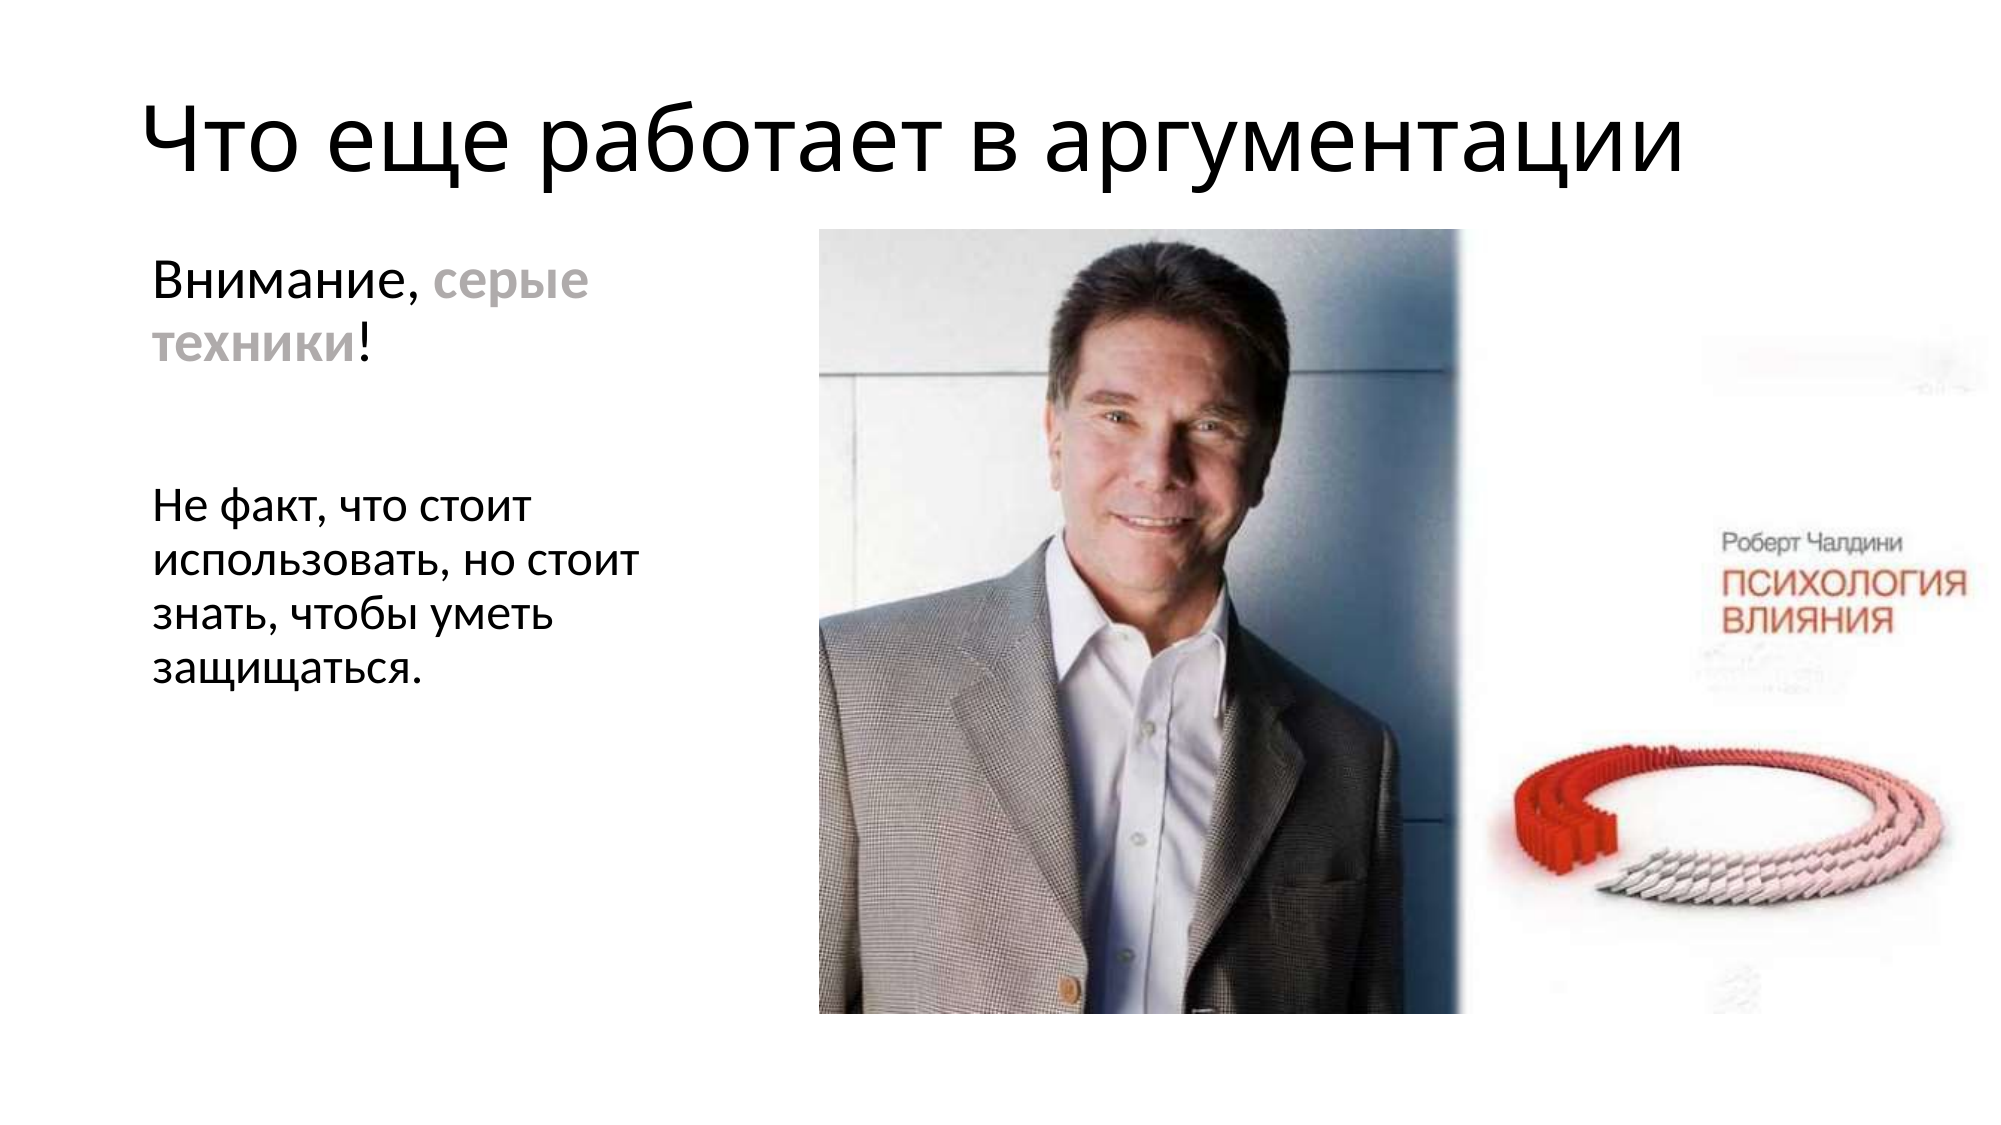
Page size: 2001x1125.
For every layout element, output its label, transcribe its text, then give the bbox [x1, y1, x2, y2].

title Что еще работает в аргументации [137, 22, 1863, 230]
list Внимание, серые техники! Не факт, что стоит использовать, но стоит знать, чтобы уметь защищаться. [137, 240, 778, 1014]
picture [819, 229, 1997, 1014]
